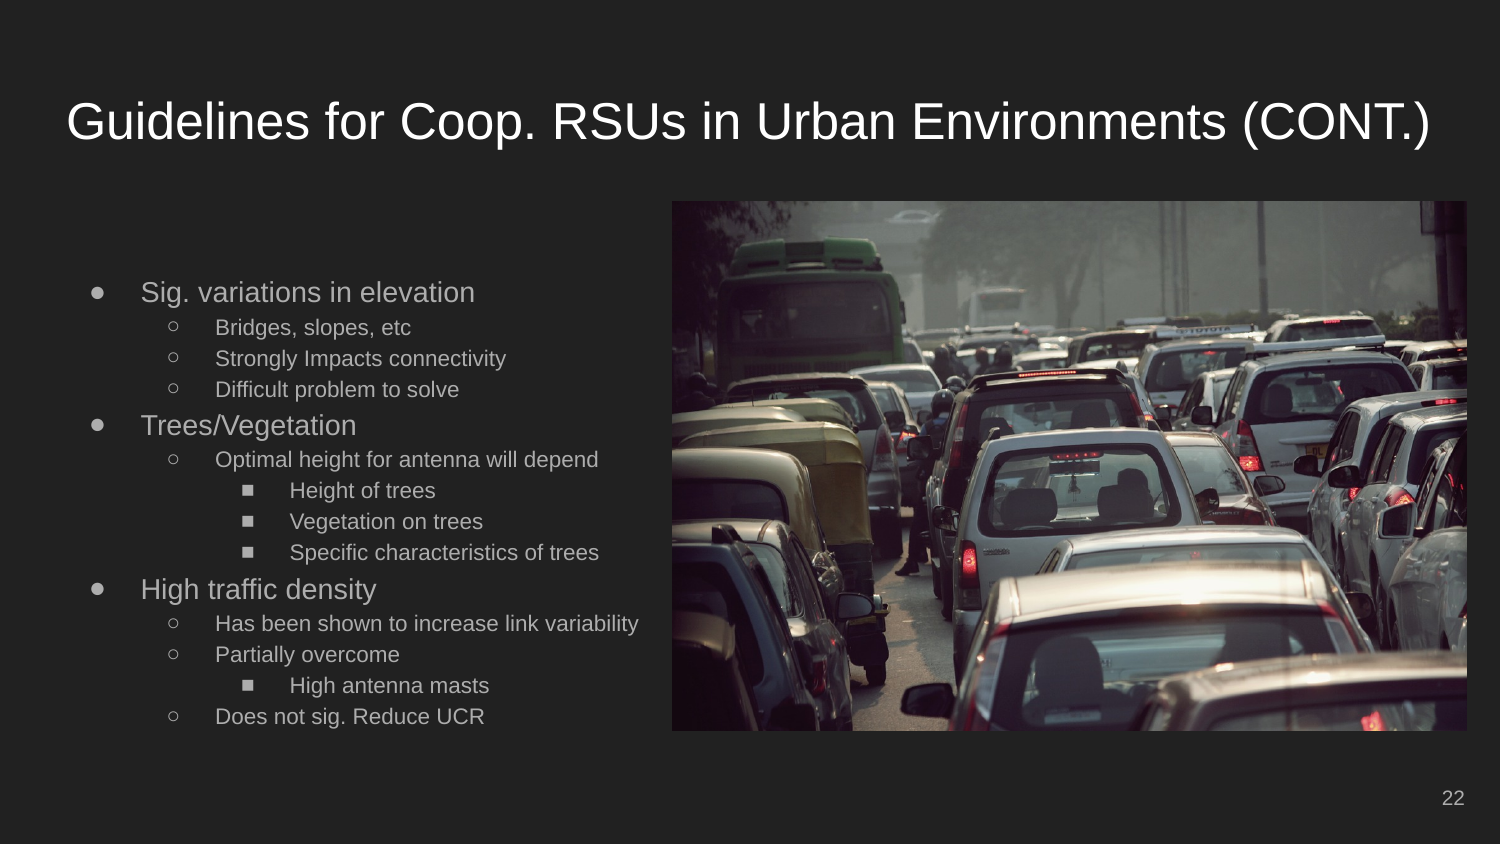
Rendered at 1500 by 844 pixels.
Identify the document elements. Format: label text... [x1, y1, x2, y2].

title Guidelines for Coop. RSUs in Urban Environments (CONT.) [51, 72, 1449, 167]
slide_number ‹#› [1389, 764, 1480, 830]
picture [672, 201, 1467, 731]
list Sig. variations in elevation Bridges, slopes, etc Strongly Impacts connectivity Difficult problem to solve Trees/Vegetation Optimal height for antenna will depend Height of trees Vegetation on trees Specific characteristics of trees High traffic density Has been shown to increase link variability Partially overcome High antenna masts Does not sig. Reduce UCR [51, 253, 1449, 750]
